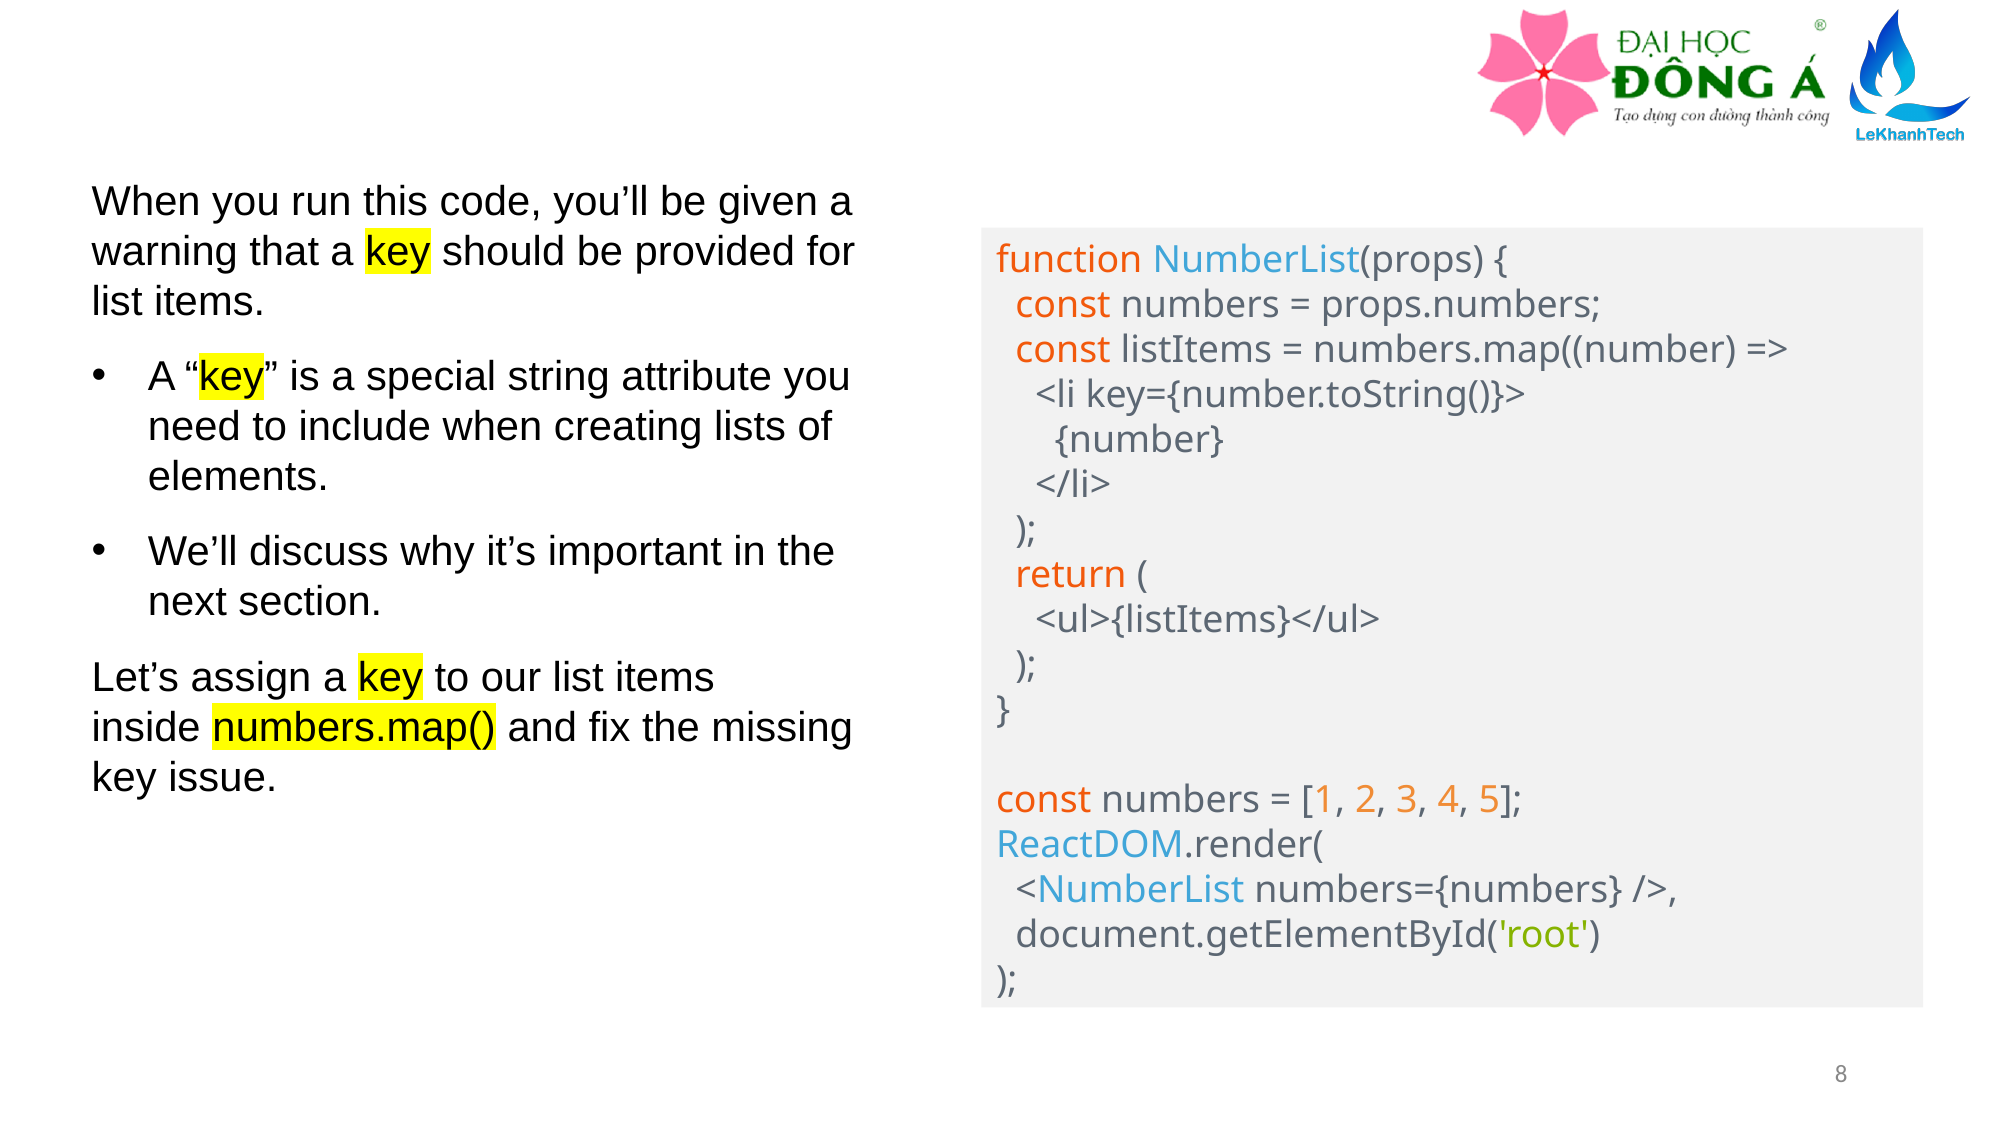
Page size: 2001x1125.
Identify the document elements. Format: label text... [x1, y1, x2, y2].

text_box When you run this code, you’ll be given a warning that a key should be provided for list items. A “key” is a special string attribute you need to include when creating lists of elements. We’ll discuss why it’s important in the next section. Let’s assign a key to our list items inside numbers.map() and fix the missing key issue. [76, 166, 880, 807]
text_box function NumberList(props) { const numbers = props.numbers; const listItems = numbers.map((number) => <li key={number.toString()}> {number} </li> ); return ( <ul>{listItems}</ul> ); } const numbers = [1, 2, 3, 4, 5]; ReactDOM.render( <NumberList numbers={numbers} />, document.getElementById('root') ); [981, 227, 1924, 1008]
picture [1465, 5, 1980, 144]
slide_number 8 [1412, 1042, 1863, 1103]
